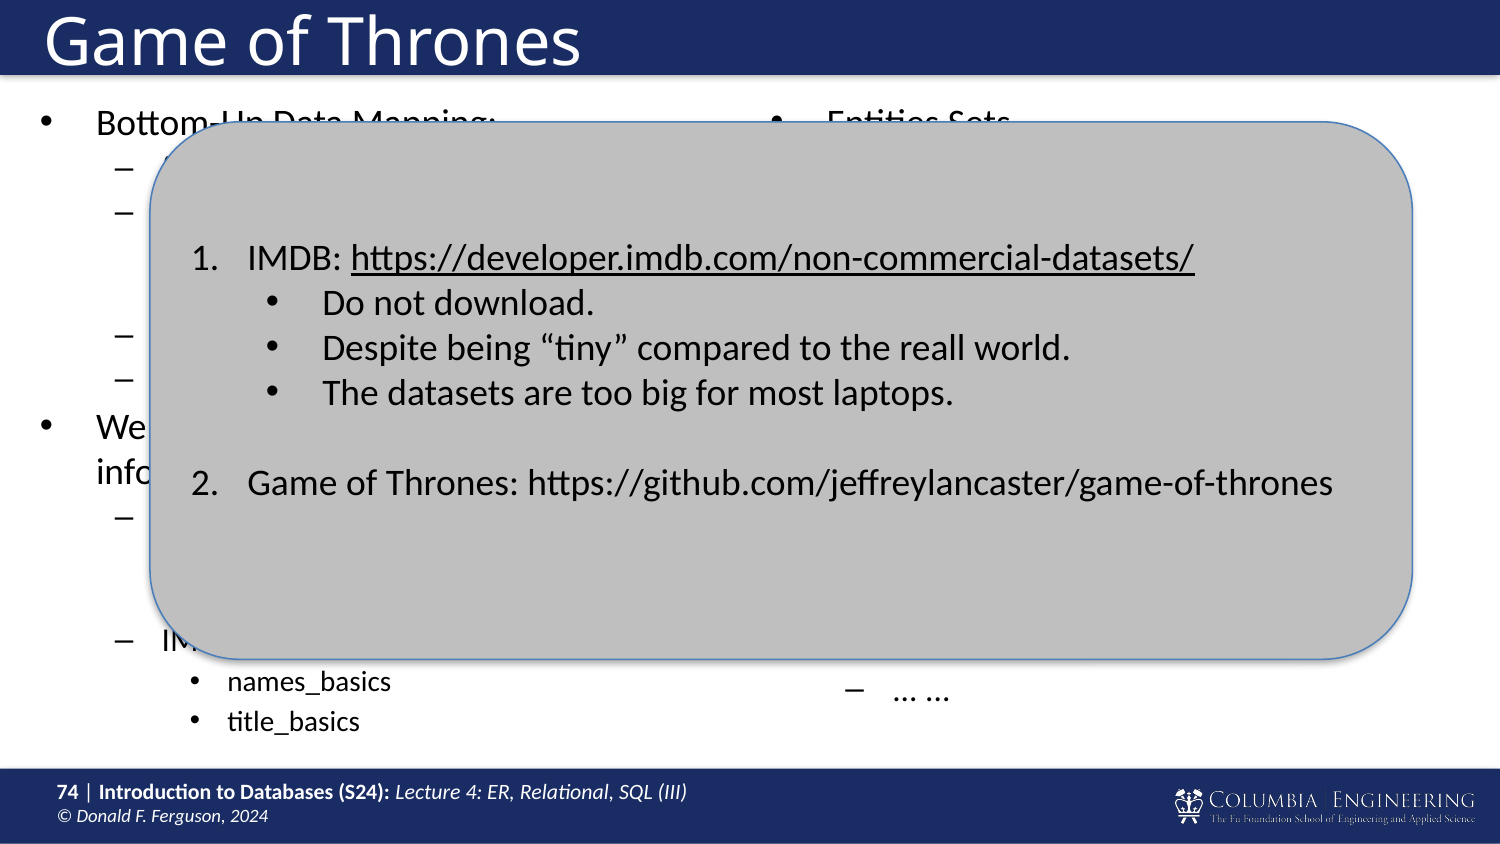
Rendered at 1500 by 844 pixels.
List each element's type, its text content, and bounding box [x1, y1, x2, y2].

list Bottom-Up Data Mapping: “Nouns” usually map to Entity/Entity Set. Nouns inside other nouns often map to: Attribute Relationship Verbs often map to relationships. Adjectives usually map to properties. We will start with a subset of the information: Game of Thrones: Episodes Characters IMDB: names_basics title_basics [24, 90, 755, 754]
list Entities Sets Character Season Episode Scene Location, Sublocation ... ... Relationships Character – Scene Character – Character (e.g. KilledBy) Season – IMDB Title Character – IMDB Name ... ... [755, 90, 1444, 754]
text_box IMDB: https://developer.imdb.com/non-commercial-datasets/ Do not download. Despite being “tiny” compared to the reall world. The datasets are too big for most laptops. Game of Thrones: https://github.com/jeffreylancaster/game-of-thrones [149, 121, 1414, 661]
title Game of Thrones [28, 0, 1450, 73]
